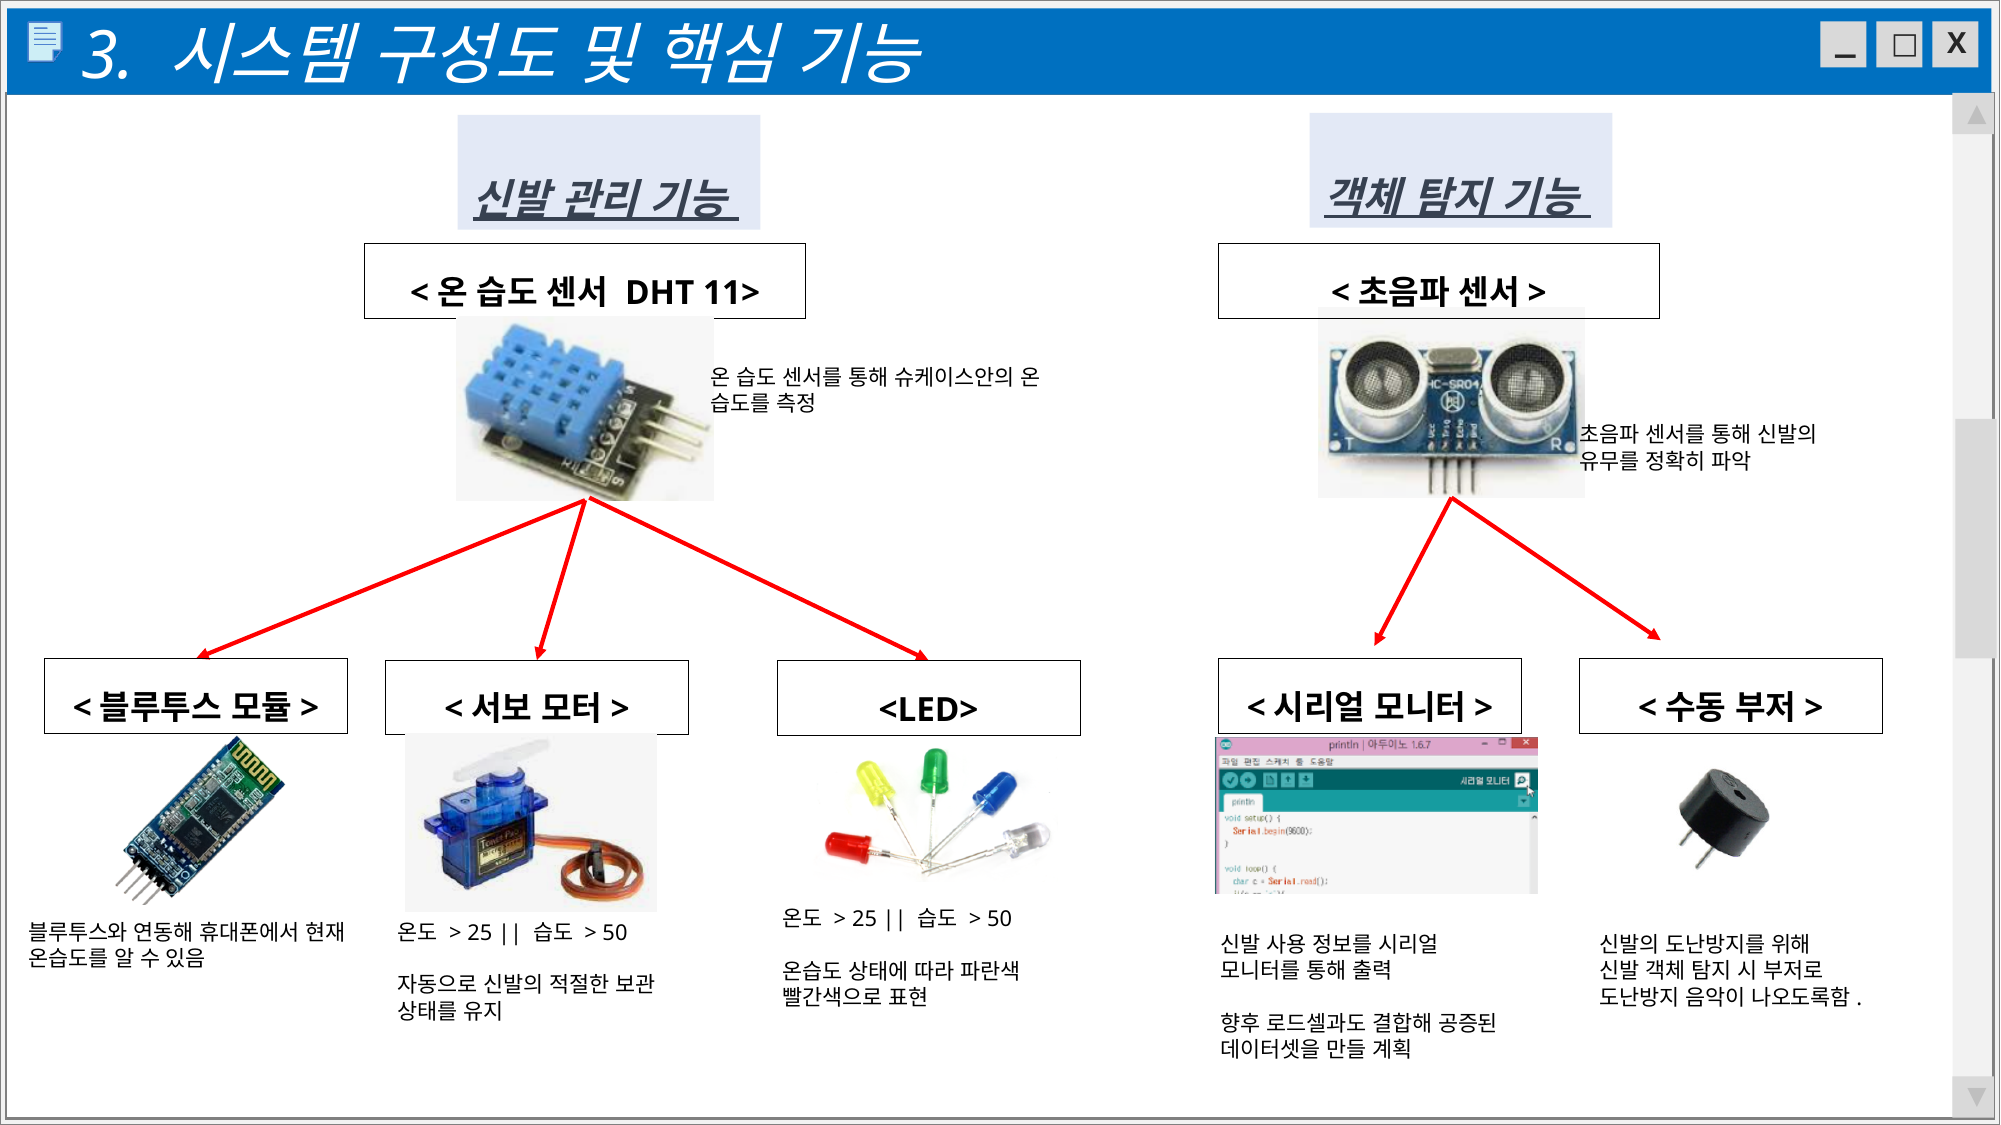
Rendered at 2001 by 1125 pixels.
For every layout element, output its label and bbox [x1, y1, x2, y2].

text_box [0, 0, 2000, 1125]
text_box [196, 500, 536, 659]
picture [1214, 737, 1538, 894]
picture [1318, 307, 1585, 498]
picture [456, 316, 714, 501]
picture [405, 733, 657, 912]
text_box [1374, 497, 1452, 646]
picture [102, 733, 290, 905]
text_box [1451, 497, 1661, 641]
picture [805, 733, 1058, 882]
text_box [536, 500, 586, 661]
picture [1651, 742, 1789, 882]
text_box [589, 497, 929, 661]
